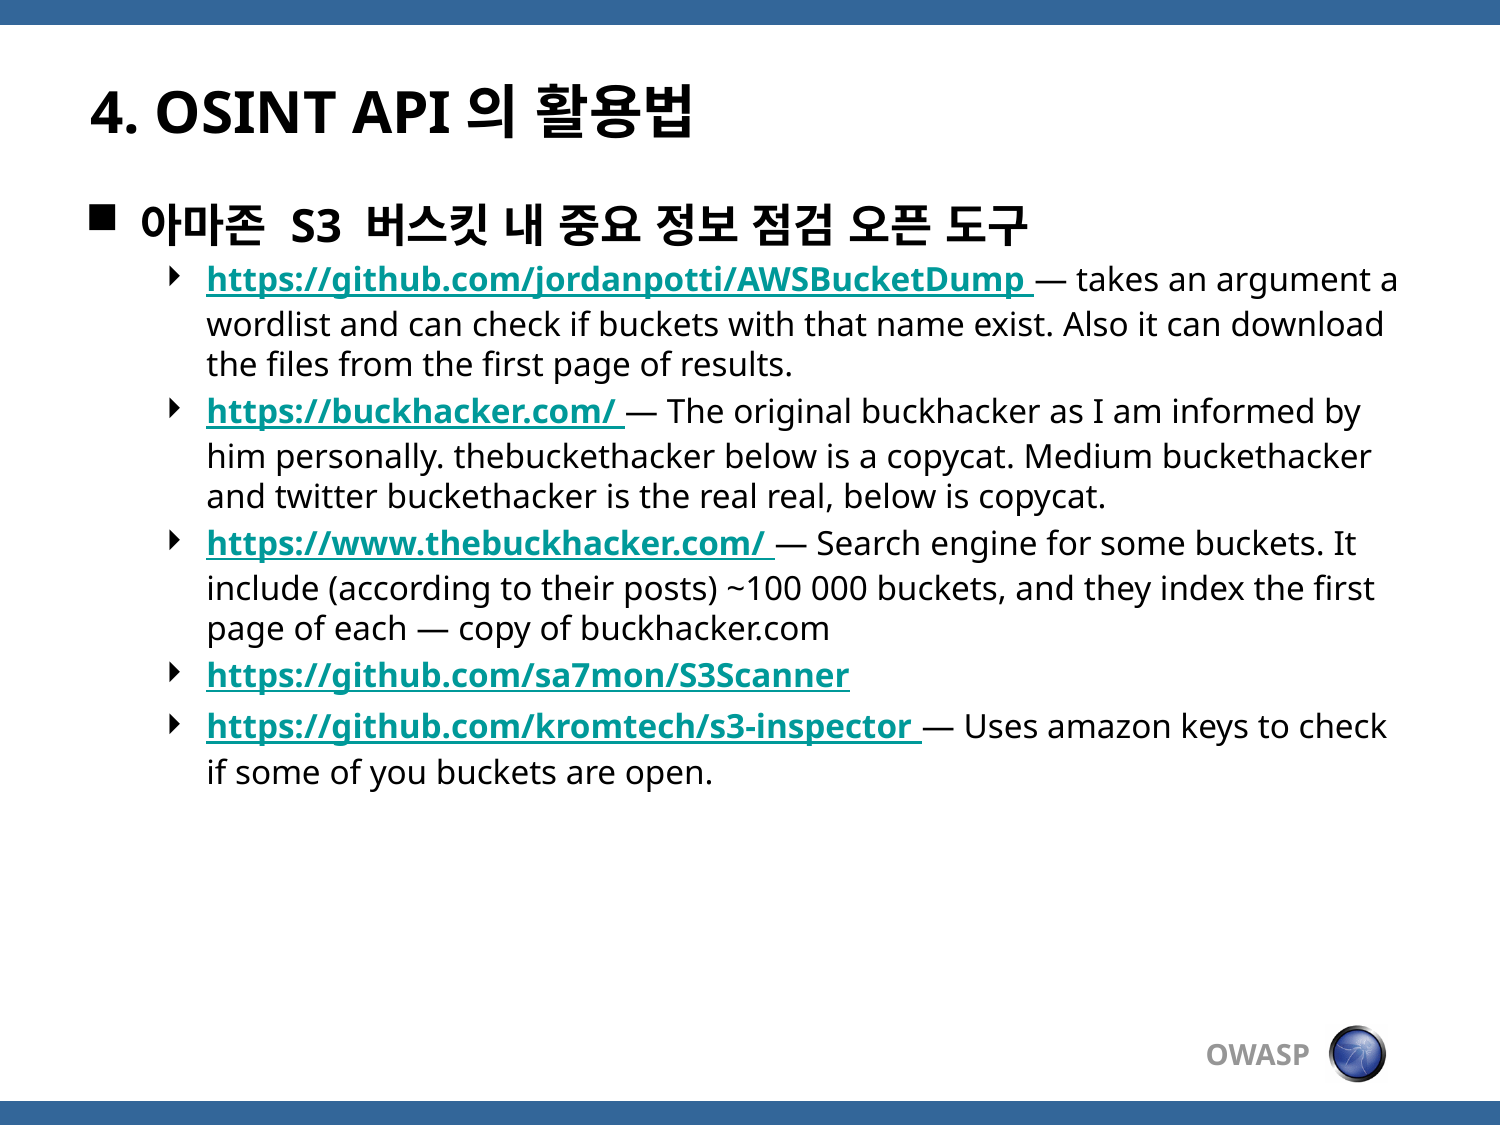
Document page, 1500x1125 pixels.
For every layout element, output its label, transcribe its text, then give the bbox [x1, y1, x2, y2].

list 아마존 S3 버스킷 내 중요 정보 점검 오픈 도구 https://github.com/jordanpotti/AWSBucketDump — takes an argument a wordlist and can check if buckets with that name exist. Also it can download the files from the first page of results. https://buckhacker.com/ — The original buckhacker as I am informed by him personally. thebuckethacker below is a copycat. Medium buckethacker and twitter buckethacker is the real real, below is copycat. https://www.thebuckhacker.com/ — Search engine for some buckets. It include (according to their posts) ~100 000 buckets, and they index the first page of each — copy of buckhacker.com https://github.com/sa7mon/S3Scanner https://github.com/kromtech/s3-inspector — Uses amazon keys to check if some of you buckets are open. [69, 189, 1420, 1021]
picture [1325, 1024, 1388, 1083]
title 4. OSINT API의 활용법 [75, 45, 1425, 175]
